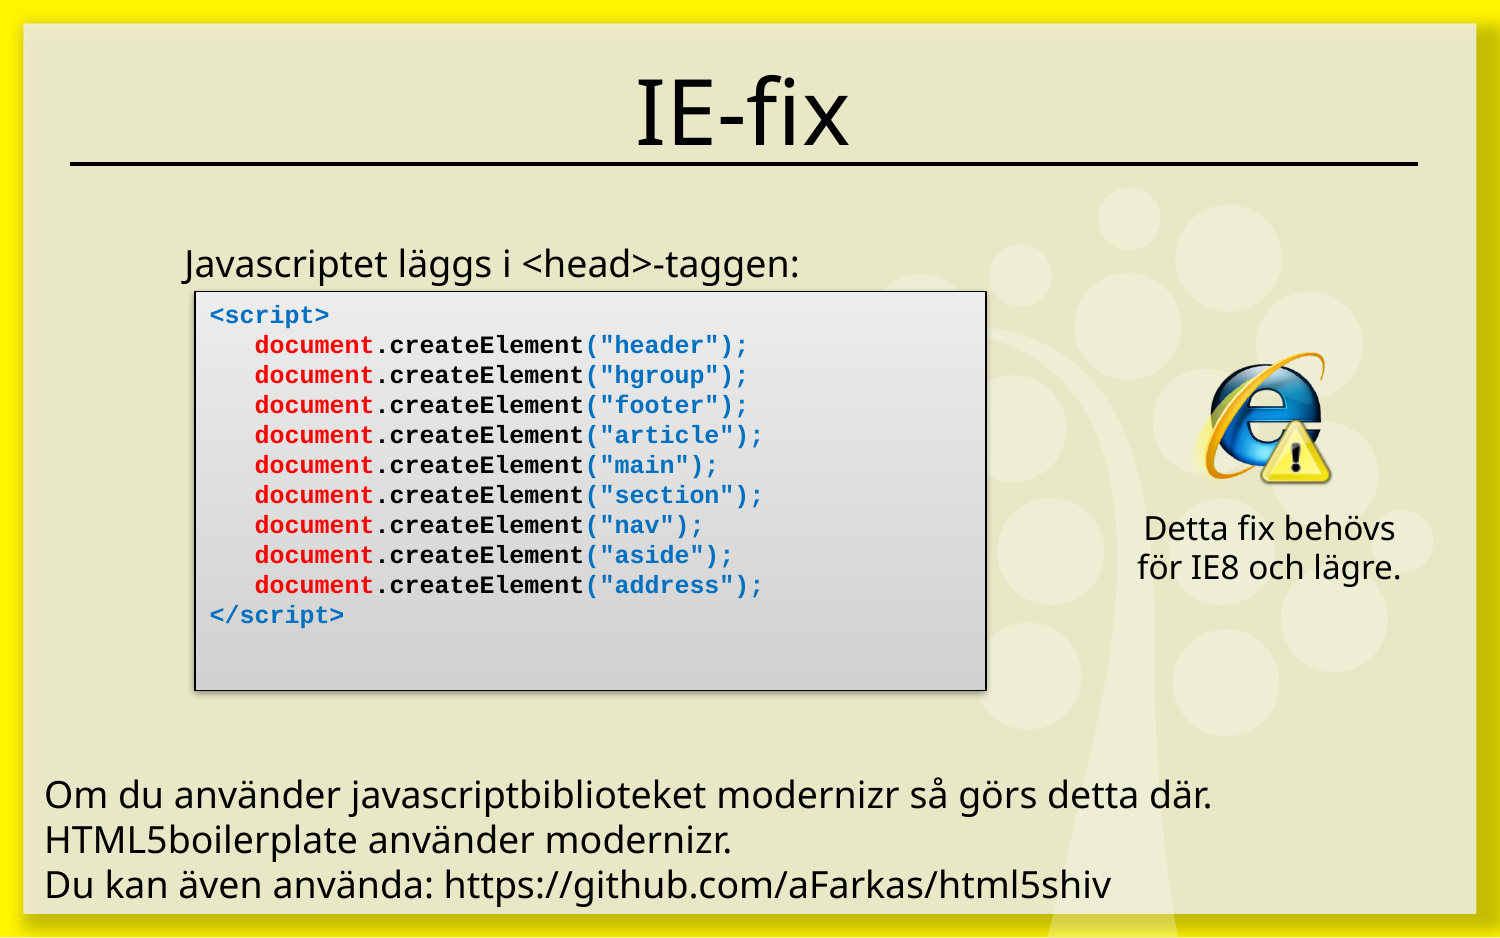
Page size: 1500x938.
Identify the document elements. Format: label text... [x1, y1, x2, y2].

title IE-fix [105, 46, 1381, 174]
text_box <script> document.createElement("header"); document.createElement("hgroup"); document.createElement("footer"); document.createElement("article"); document.createElement("main"); document.createElement("section"); document.createElement("nav"); document.createElement("aside"); document.createElement("address"); </script> [194, 291, 987, 691]
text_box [1104, 350, 1436, 596]
text_box Om du använder javascriptbiblioteket modernizr så görs detta där. HTML5boilerplate använder modernizr. Du kan även använda: https://github.com/aFarkas/html5shiv [29, 763, 1365, 914]
text_box Javascriptet läggs i <head>-taggen: [169, 232, 816, 293]
